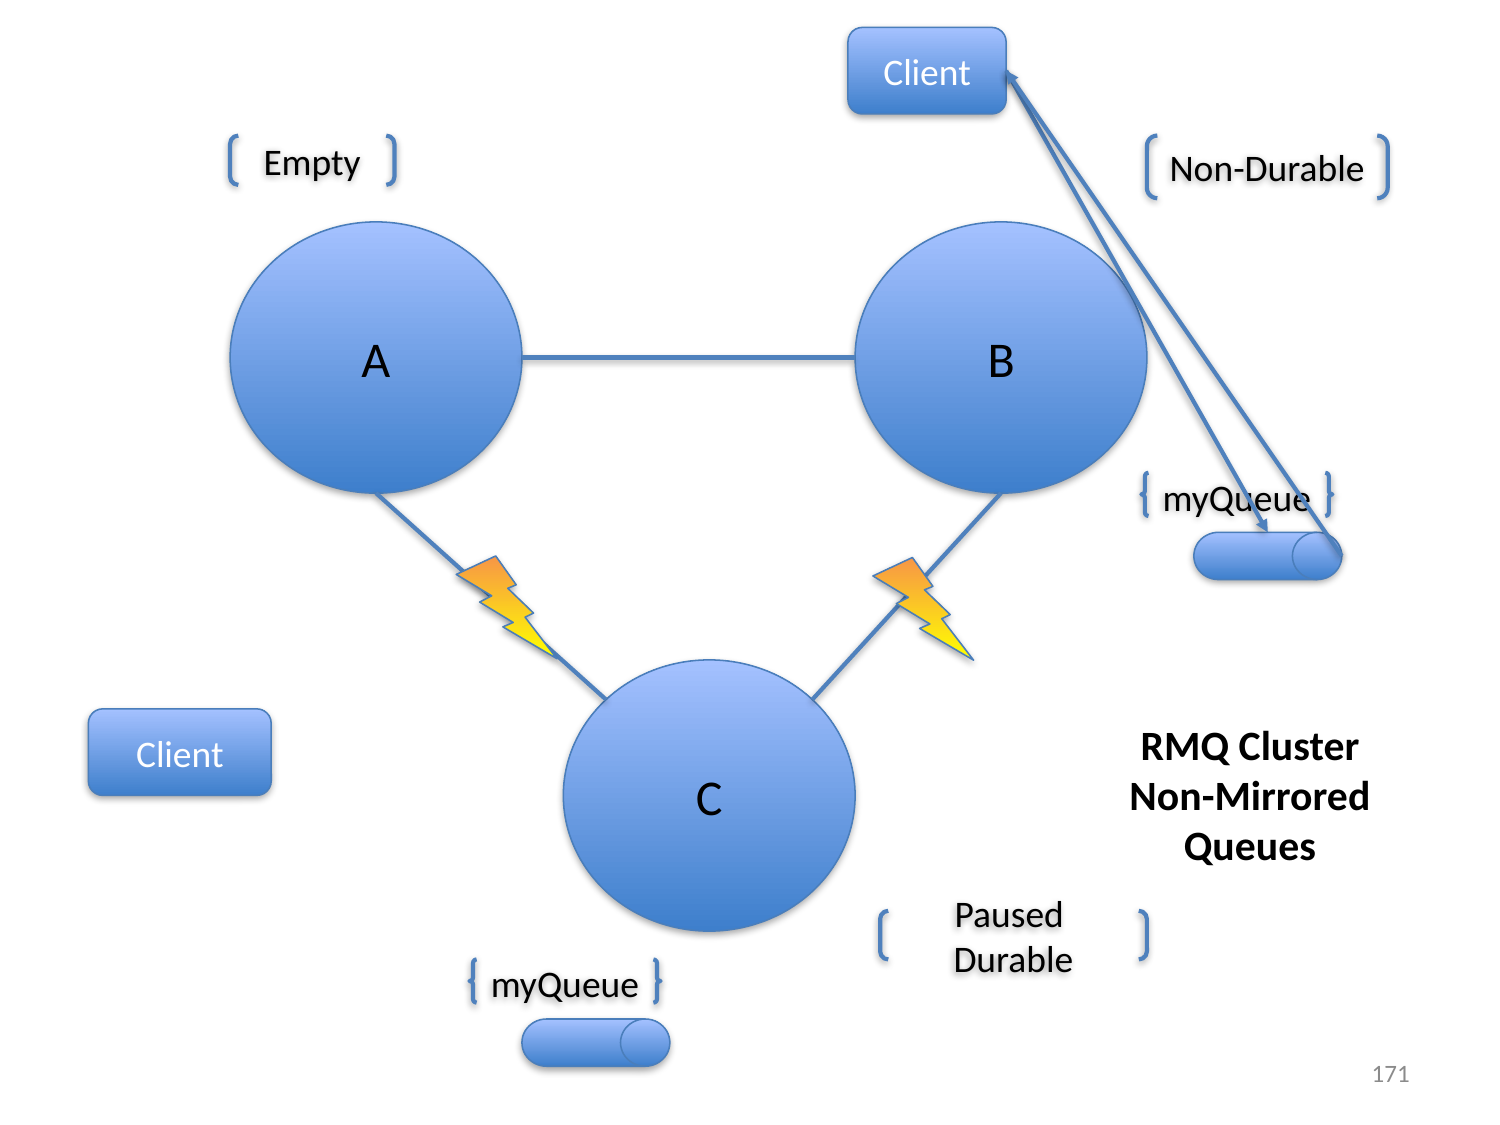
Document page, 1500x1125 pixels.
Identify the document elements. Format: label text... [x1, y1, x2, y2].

text_box [1194, 564, 1342, 581]
text_box Non-Durable [1347, 133, 1390, 201]
text_box myQueue [467, 957, 663, 1005]
text_box [521, 1018, 671, 1068]
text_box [375, 492, 607, 700]
text_box Empty [227, 133, 397, 187]
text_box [812, 492, 1002, 700]
text_box Paused Durable [878, 908, 1150, 962]
text_box C [562, 659, 856, 932]
text_box Client [847, 26, 1007, 115]
slide_number 171 [1074, 1042, 1425, 1103]
text_box RMQ Cluster Non-Mirrored Queues [1088, 711, 1412, 876]
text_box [1005, 70, 1342, 557]
text_box B [854, 221, 999, 491]
text_box Client [87, 708, 273, 797]
text_box A [229, 221, 523, 494]
